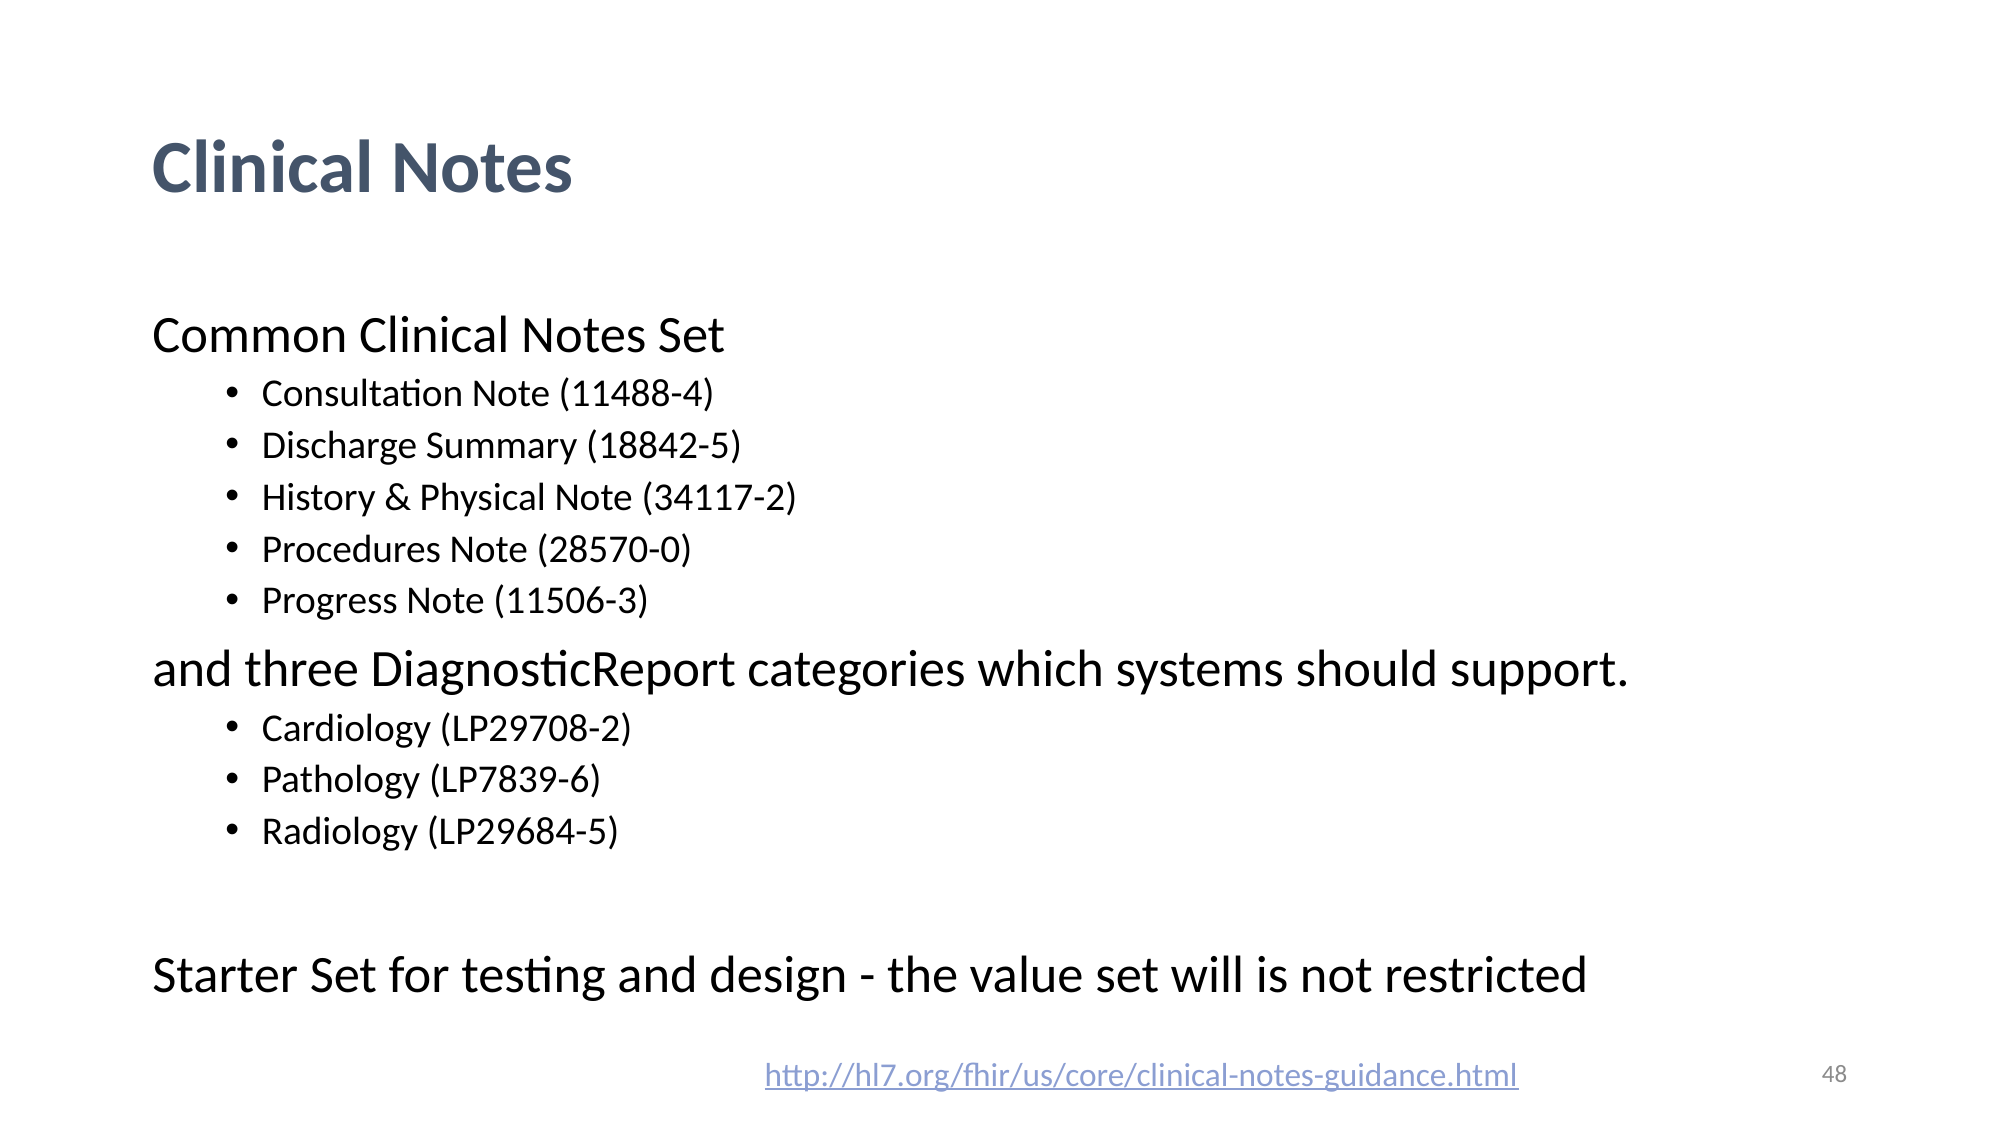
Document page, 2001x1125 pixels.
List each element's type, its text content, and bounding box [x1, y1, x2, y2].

footer http://hl7.org/fhir/us/core/clinical-notes-guidance.html [662, 1042, 1412, 1103]
list Common Clinical Notes Set Consultation Note (11488-4) Discharge Summary (18842-5) History & Physical Note (34117-2) Procedures Note (28570-0) Progress Note (11506-3) and three DiagnosticReport categories which systems should support. Cardiology (LP29708-2) Pathology (LP7839-6) Radiology (LP29684-5) Starter Set for testing and design - the value set will is not restricted [137, 299, 1863, 1014]
slide_number 47 [1412, 1042, 1863, 1103]
title Clinical Notes [137, 59, 1863, 278]
